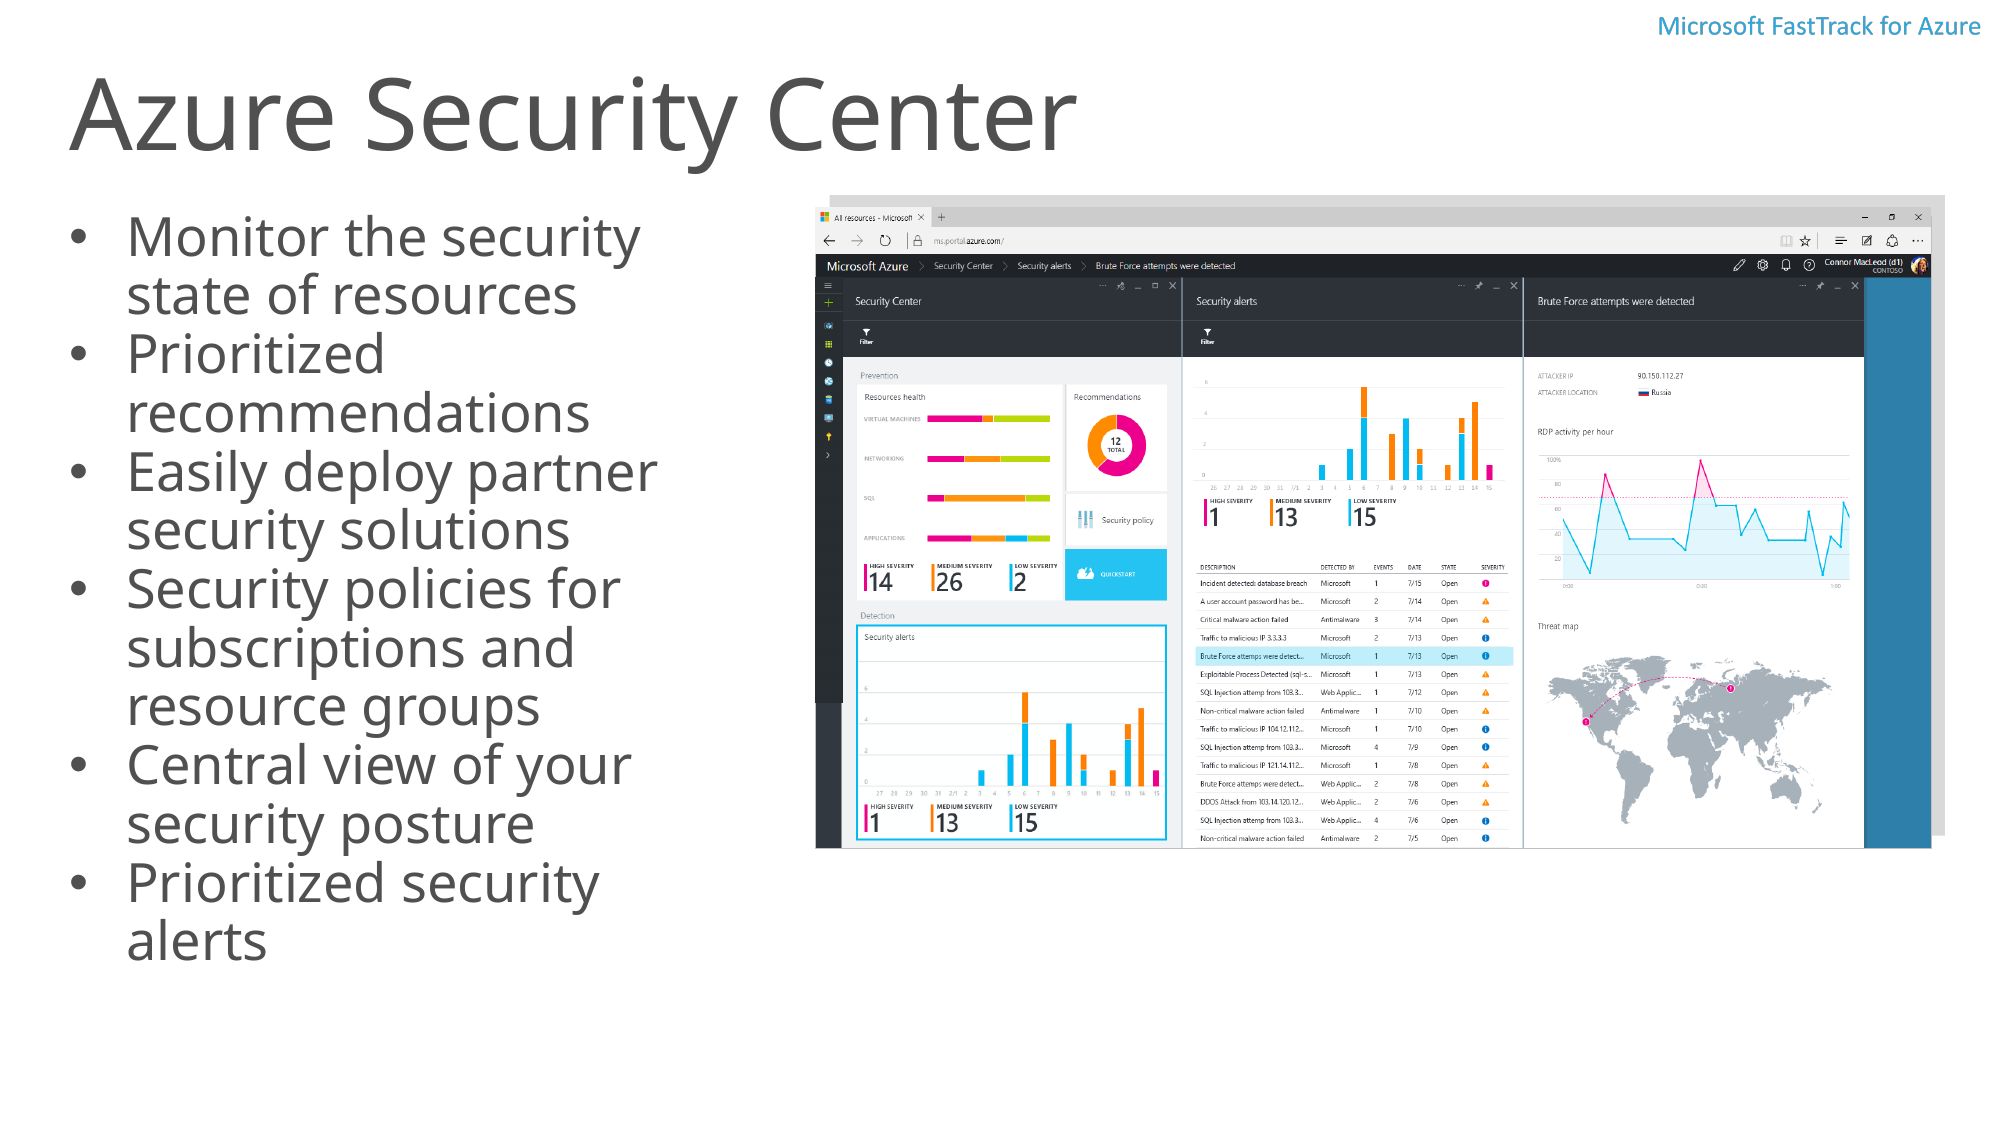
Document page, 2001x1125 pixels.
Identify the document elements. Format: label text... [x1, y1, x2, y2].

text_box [815, 194, 1945, 849]
list Monitor the security state of resources Prioritized recommendations Easily deploy partner security solutions Security policies for subscriptions and resource groups Central view of your security posture Prioritized security alerts [45, 195, 770, 959]
picture [1656, 0, 1998, 58]
title Azure Security Center [45, 49, 1996, 201]
